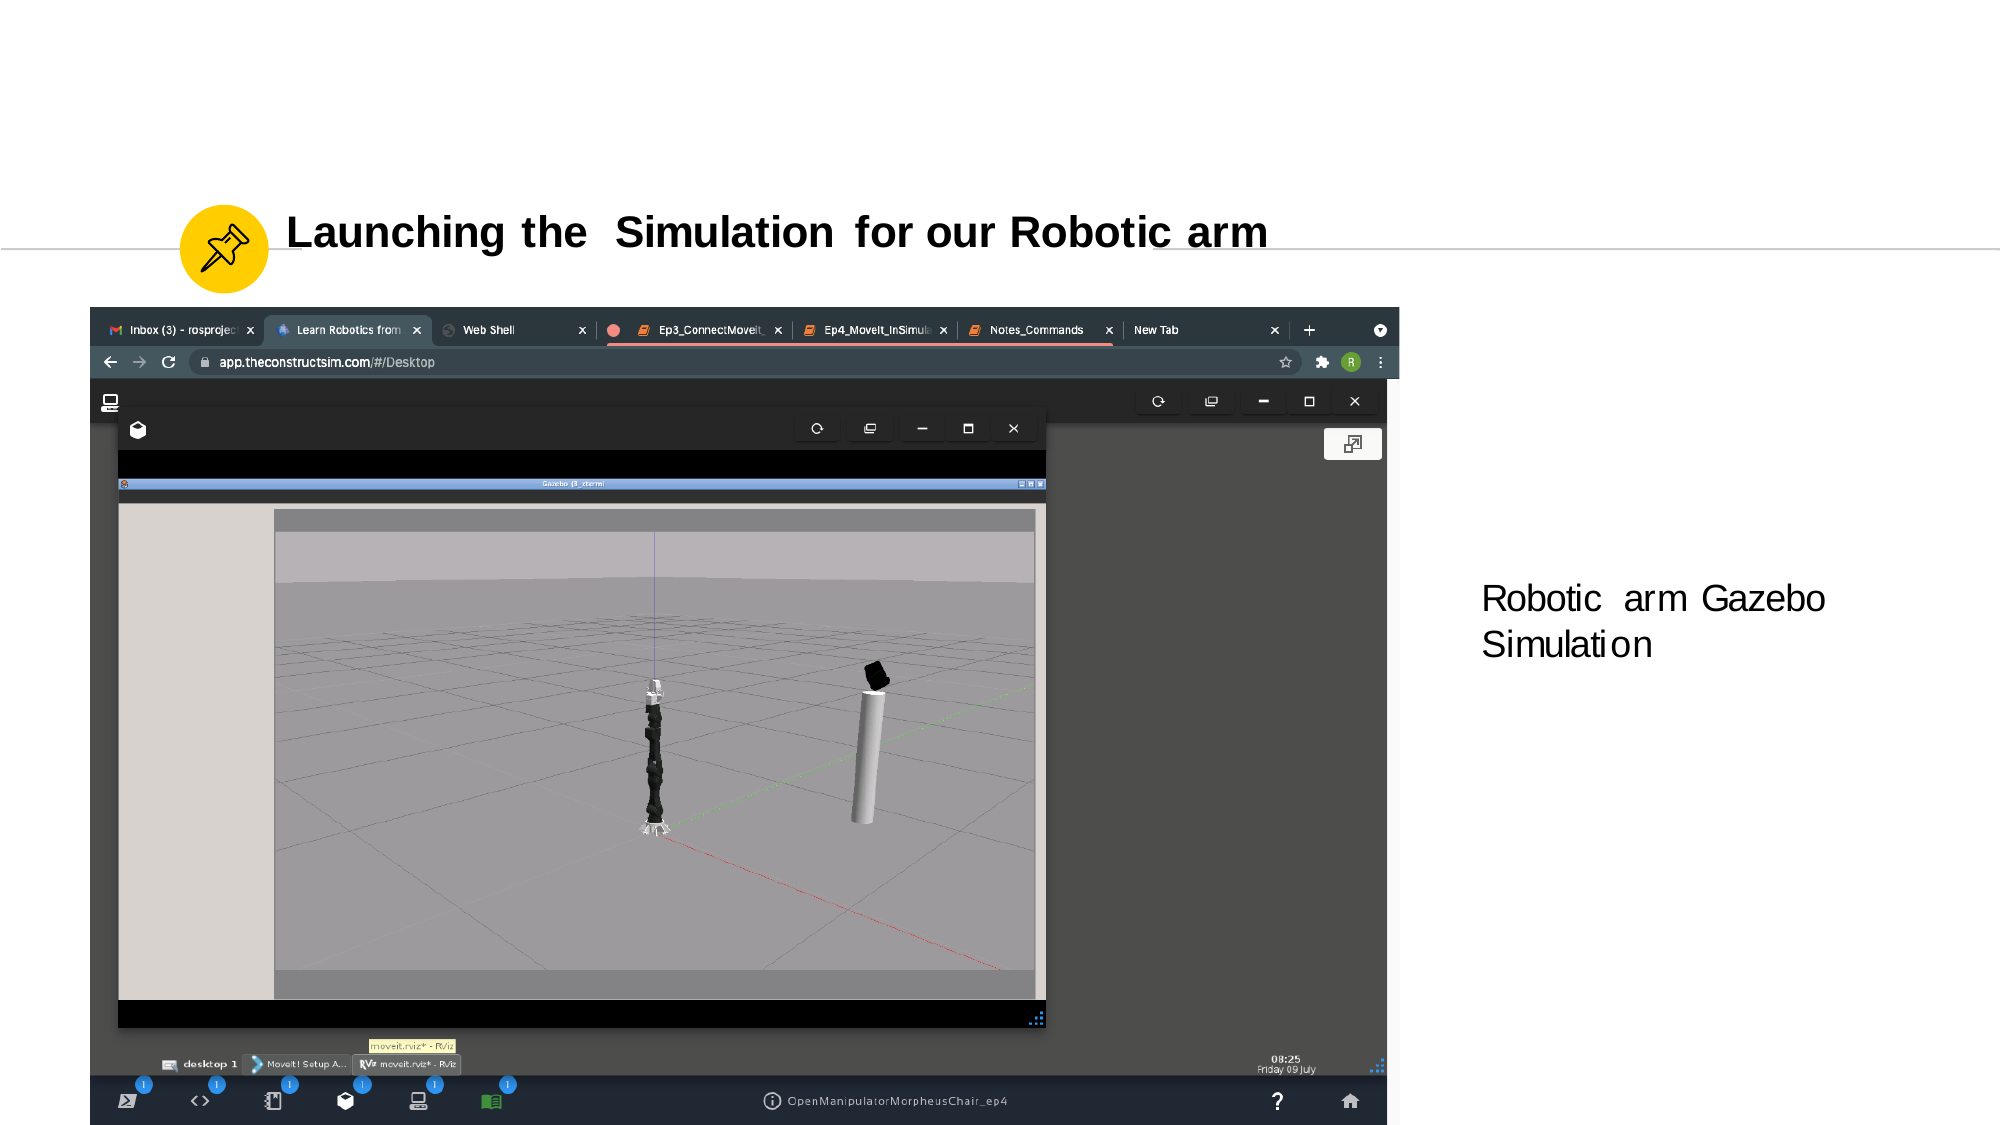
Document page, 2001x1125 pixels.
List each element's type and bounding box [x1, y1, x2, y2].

text_box [0, 0, 2000, 1125]
